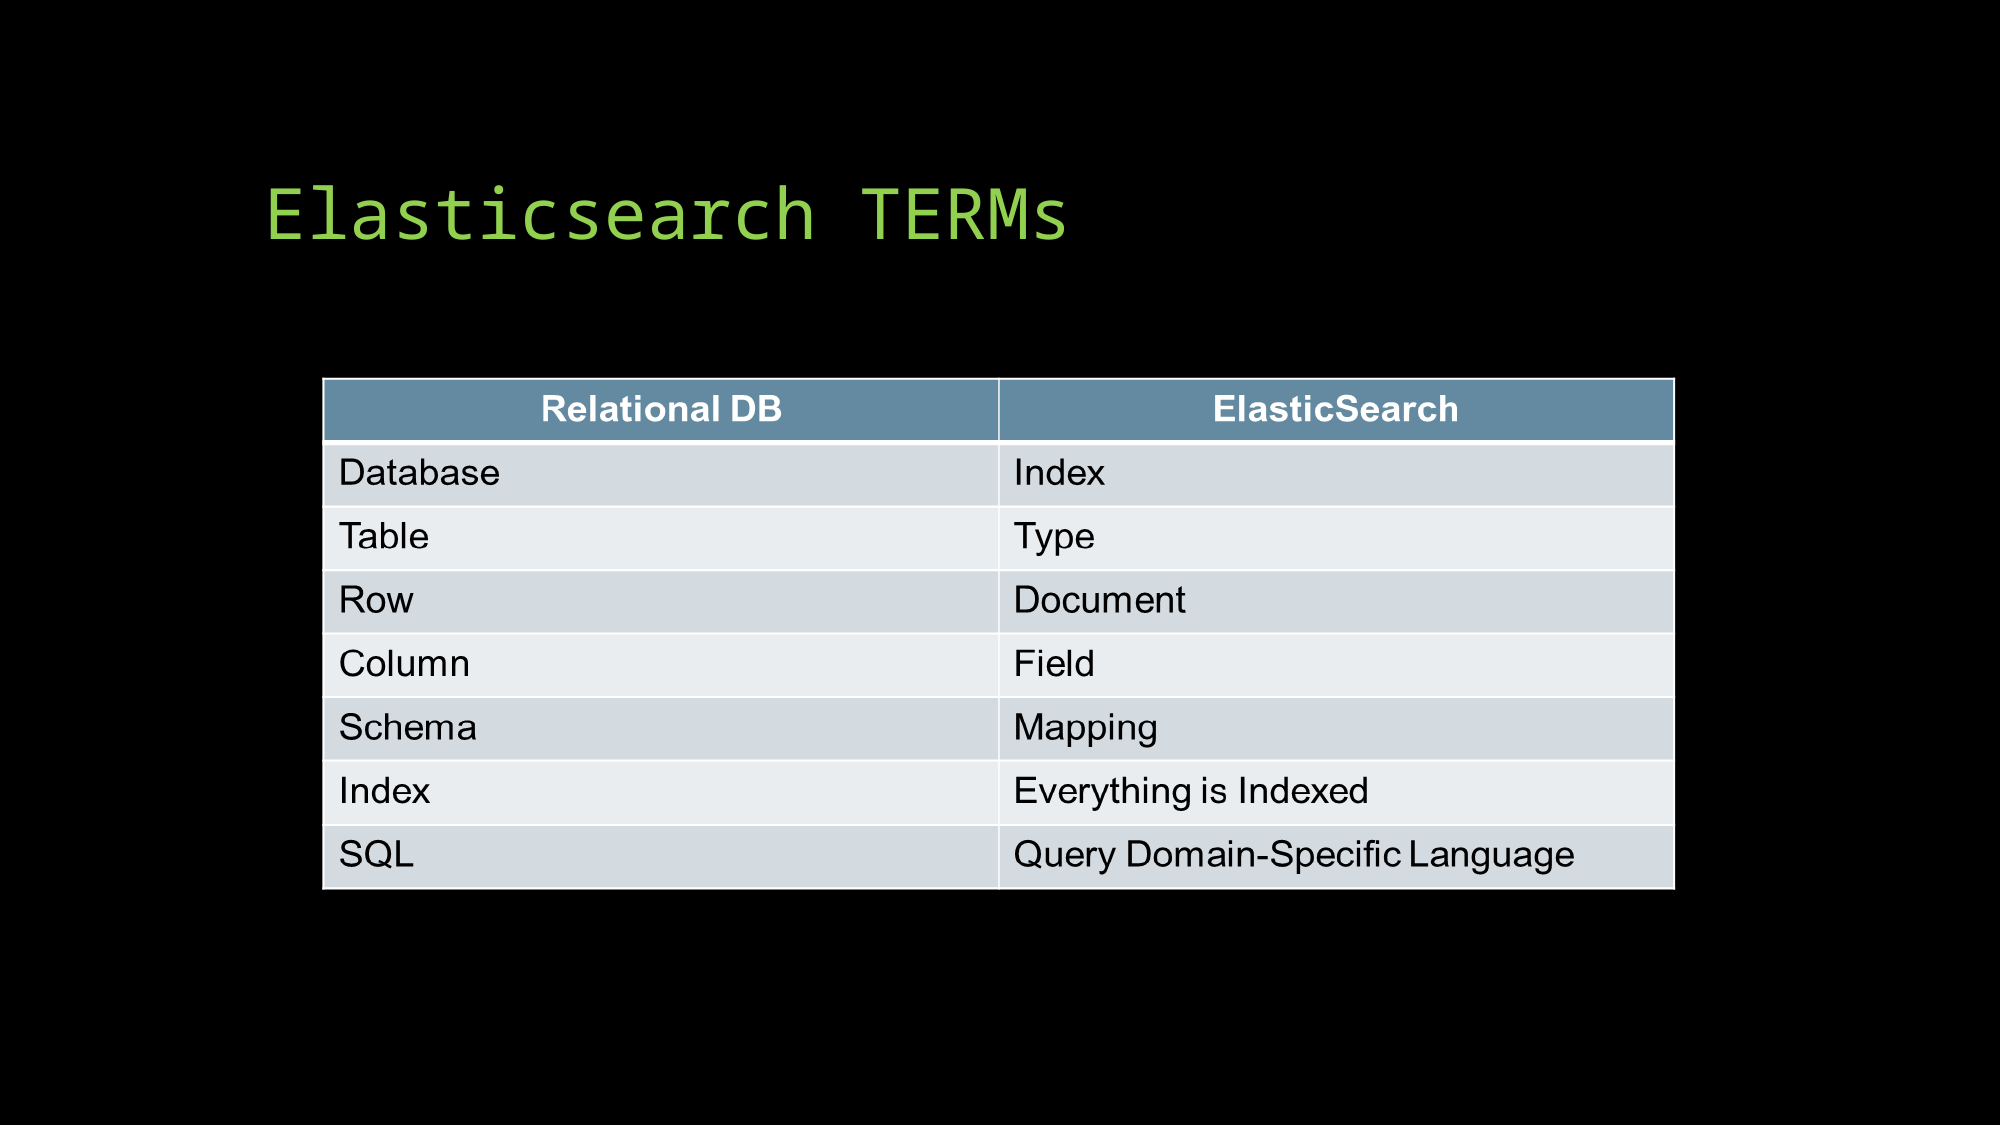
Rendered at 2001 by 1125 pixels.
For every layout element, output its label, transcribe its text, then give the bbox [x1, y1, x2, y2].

title Elasticsearch TERMs [249, 75, 1750, 263]
picture [322, 373, 1678, 898]
